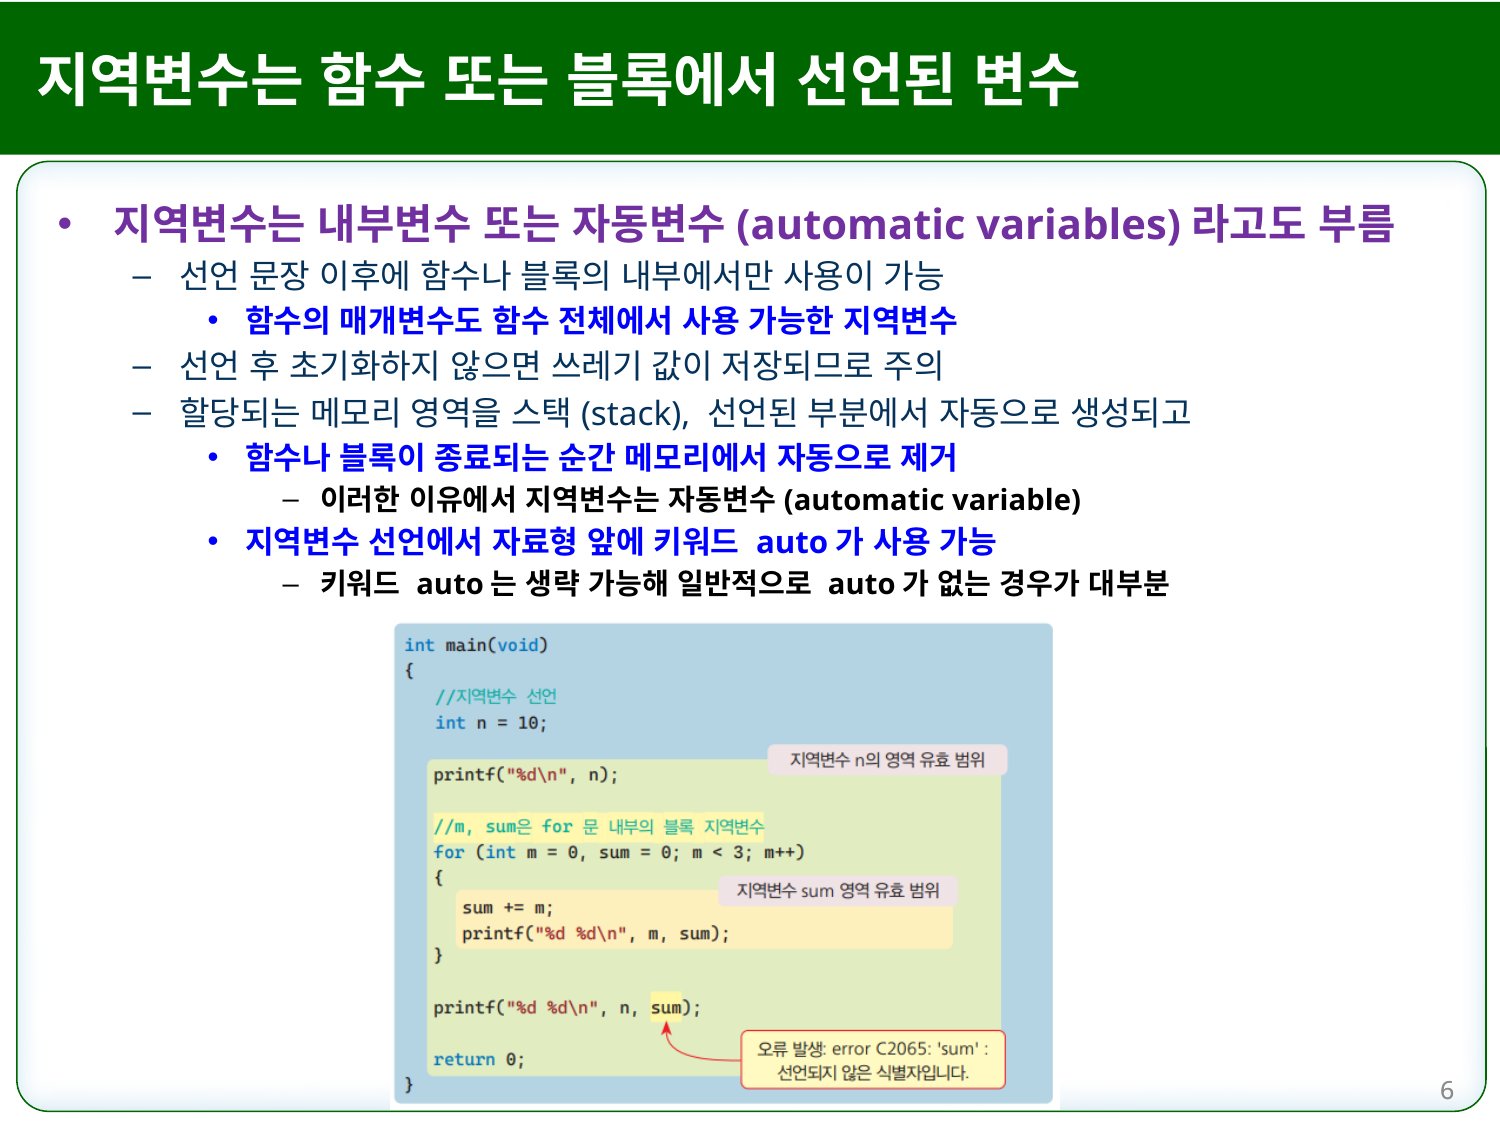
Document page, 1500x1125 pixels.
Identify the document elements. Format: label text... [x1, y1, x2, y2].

slide_number 6 [1119, 1071, 1470, 1112]
list 지역변수는 내부변수 또는 자동변수(automatic variables)라고도 부름 선언 문장 이후에 함수나 블록의 내부에서만 사용이 가능 함수의 매개변수도 함수 전체에서 사용 가능한 지역변수 선언 후 초기화하지 않으면 쓰레기 값이 저장되므로 주의 할당되는 메모리 영역을 스택(stack), 선언된 부분에서 자동으로 생성되고 함수나 블록이 종료되는 순간 메모리에서 자동으로 제거 이러한 이유에서 지역변수는 자동변수(automatic variable) 지역변수 선언에서 자료형 앞에 키워드 auto가 사용 가능 키워드 auto는 생략 가능해 일반적으로 auto가 없는 경우가 대부분 [42, 190, 1454, 1065]
title 지역변수는 함수 또는 블록에서 선언된 변수 [21, 40, 1476, 115]
picture [390, 617, 1060, 1110]
